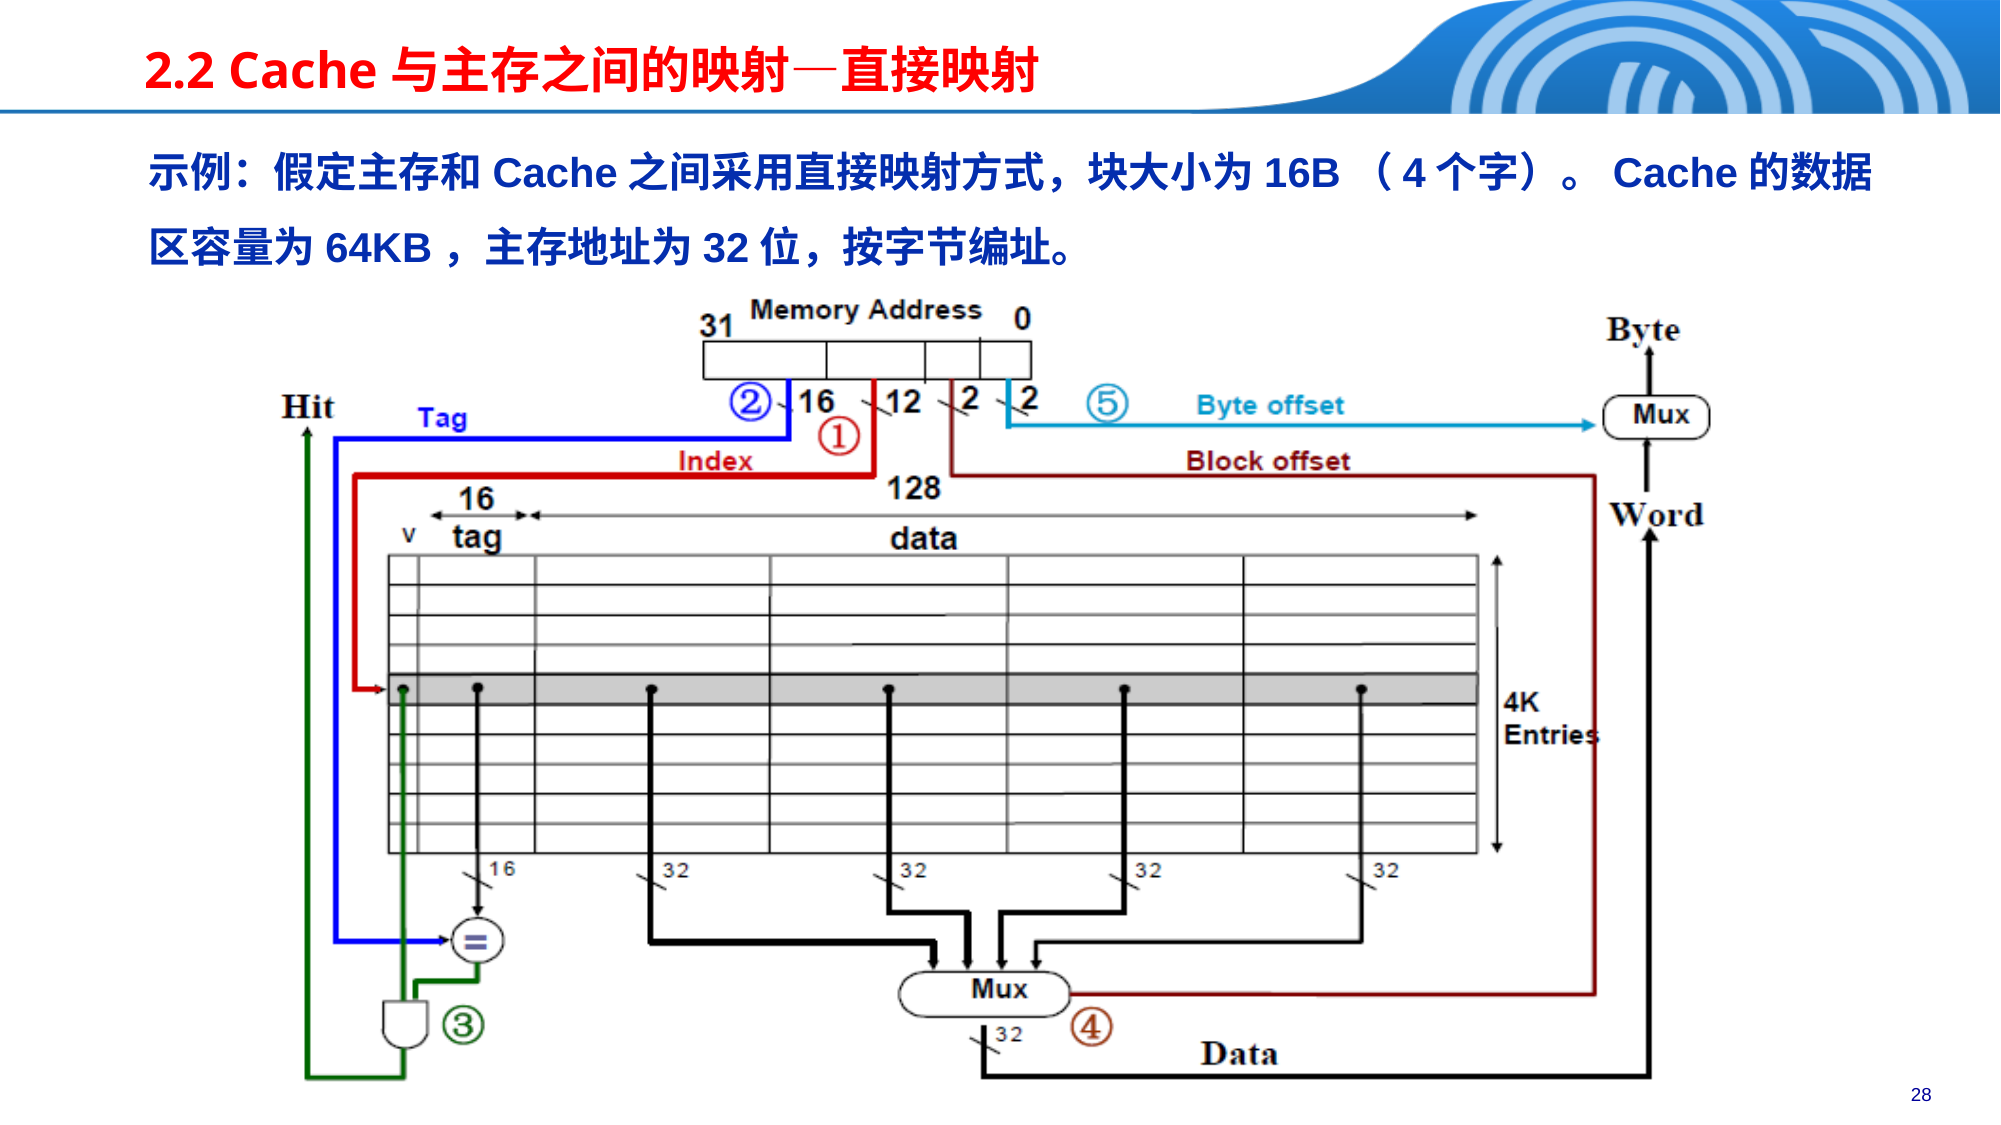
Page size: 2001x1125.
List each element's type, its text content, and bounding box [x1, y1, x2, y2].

title 2.2 Cache与主存之间的映射—直接映射 [133, 42, 1610, 113]
picture [0, 0, 2000, 114]
text_box 示例：假定主存和Cache之间采用直接映射方式，块大小为16B（4个字）。Cache的数据区容量为64KB，主存地址为32位，按字节编址。 [133, 113, 1898, 279]
picture [251, 287, 1745, 1095]
